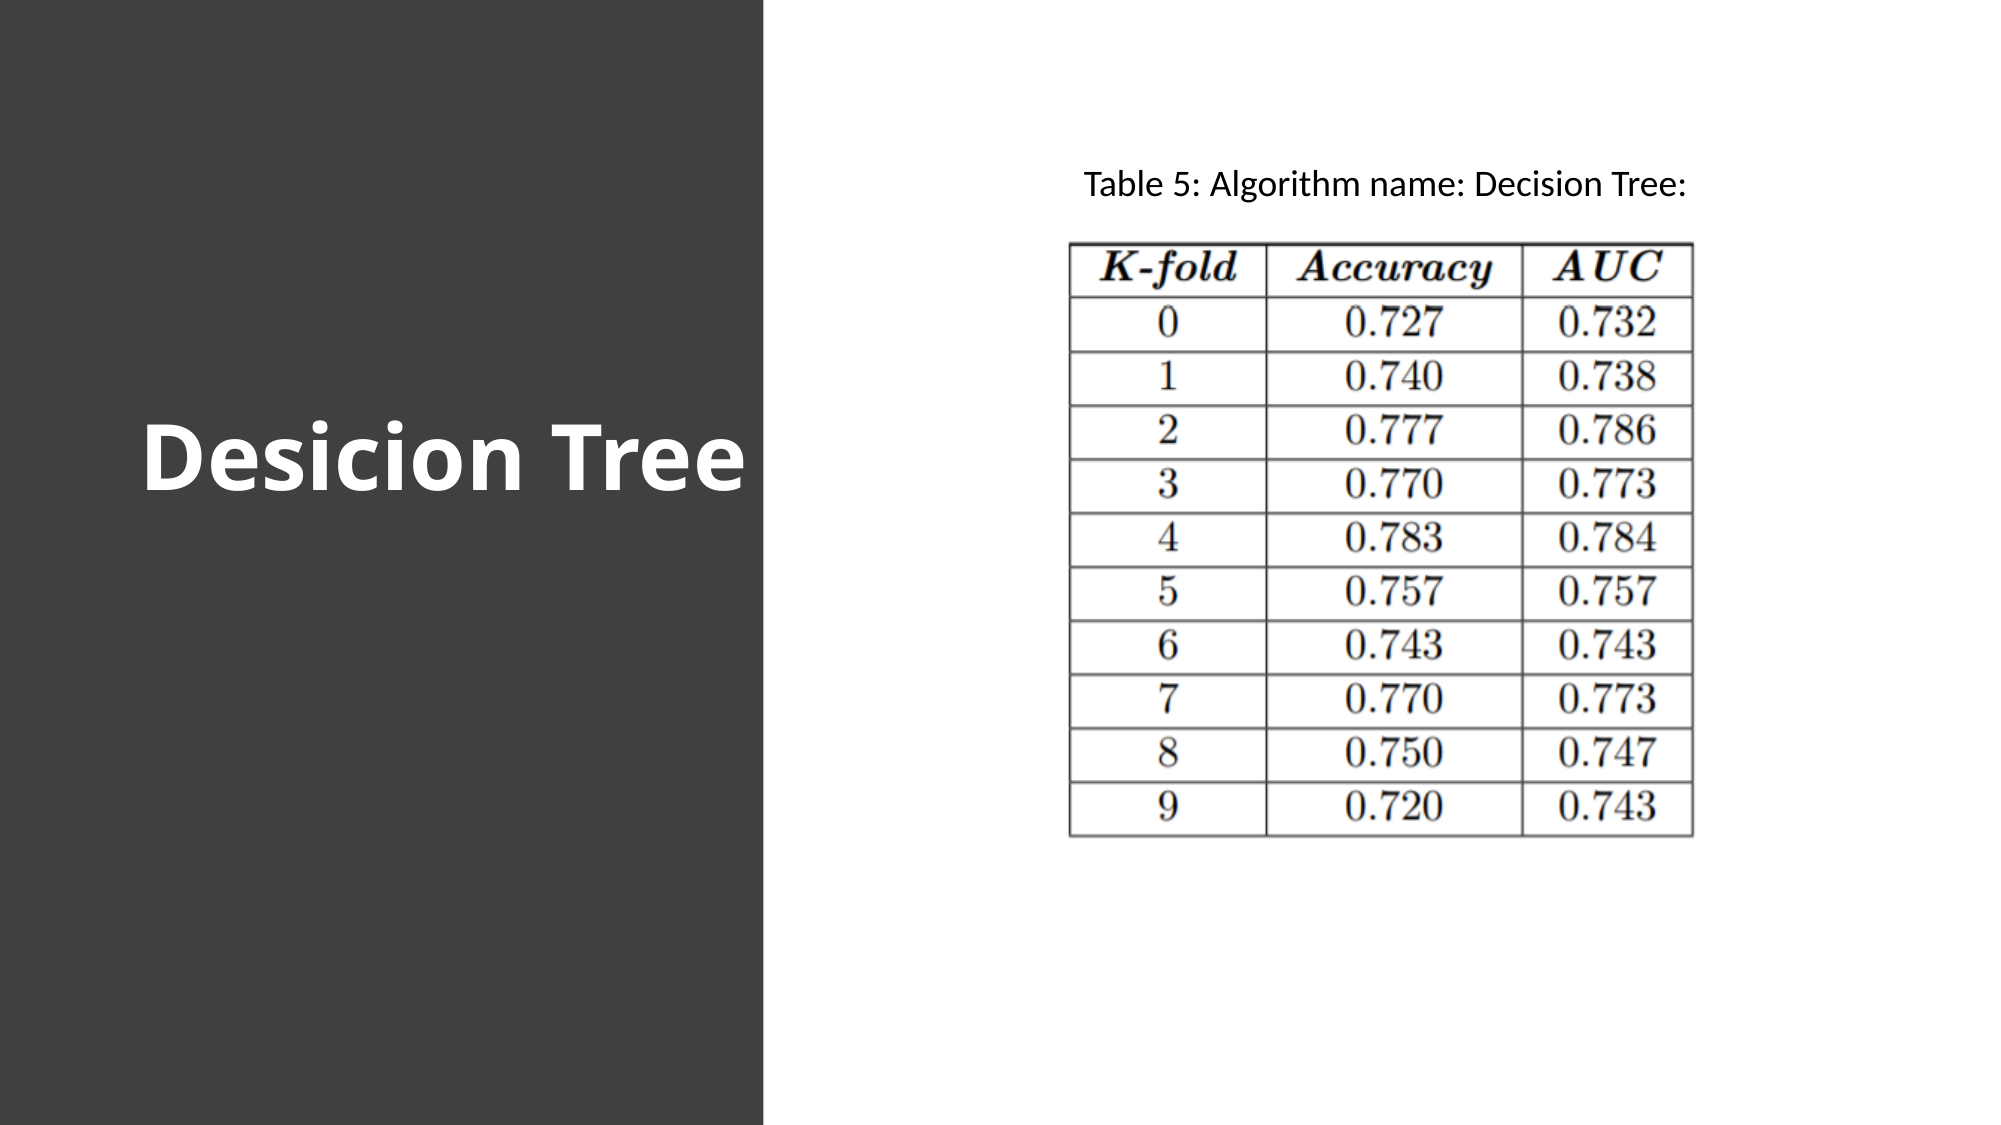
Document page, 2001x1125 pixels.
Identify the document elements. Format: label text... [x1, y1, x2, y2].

text_box Table 5: Algorithm name: Decision Tree: [1068, 151, 1712, 211]
text_box [0, 0, 764, 1125]
picture [1049, 233, 1703, 843]
title Desicion Tree [124, 423, 1049, 499]
